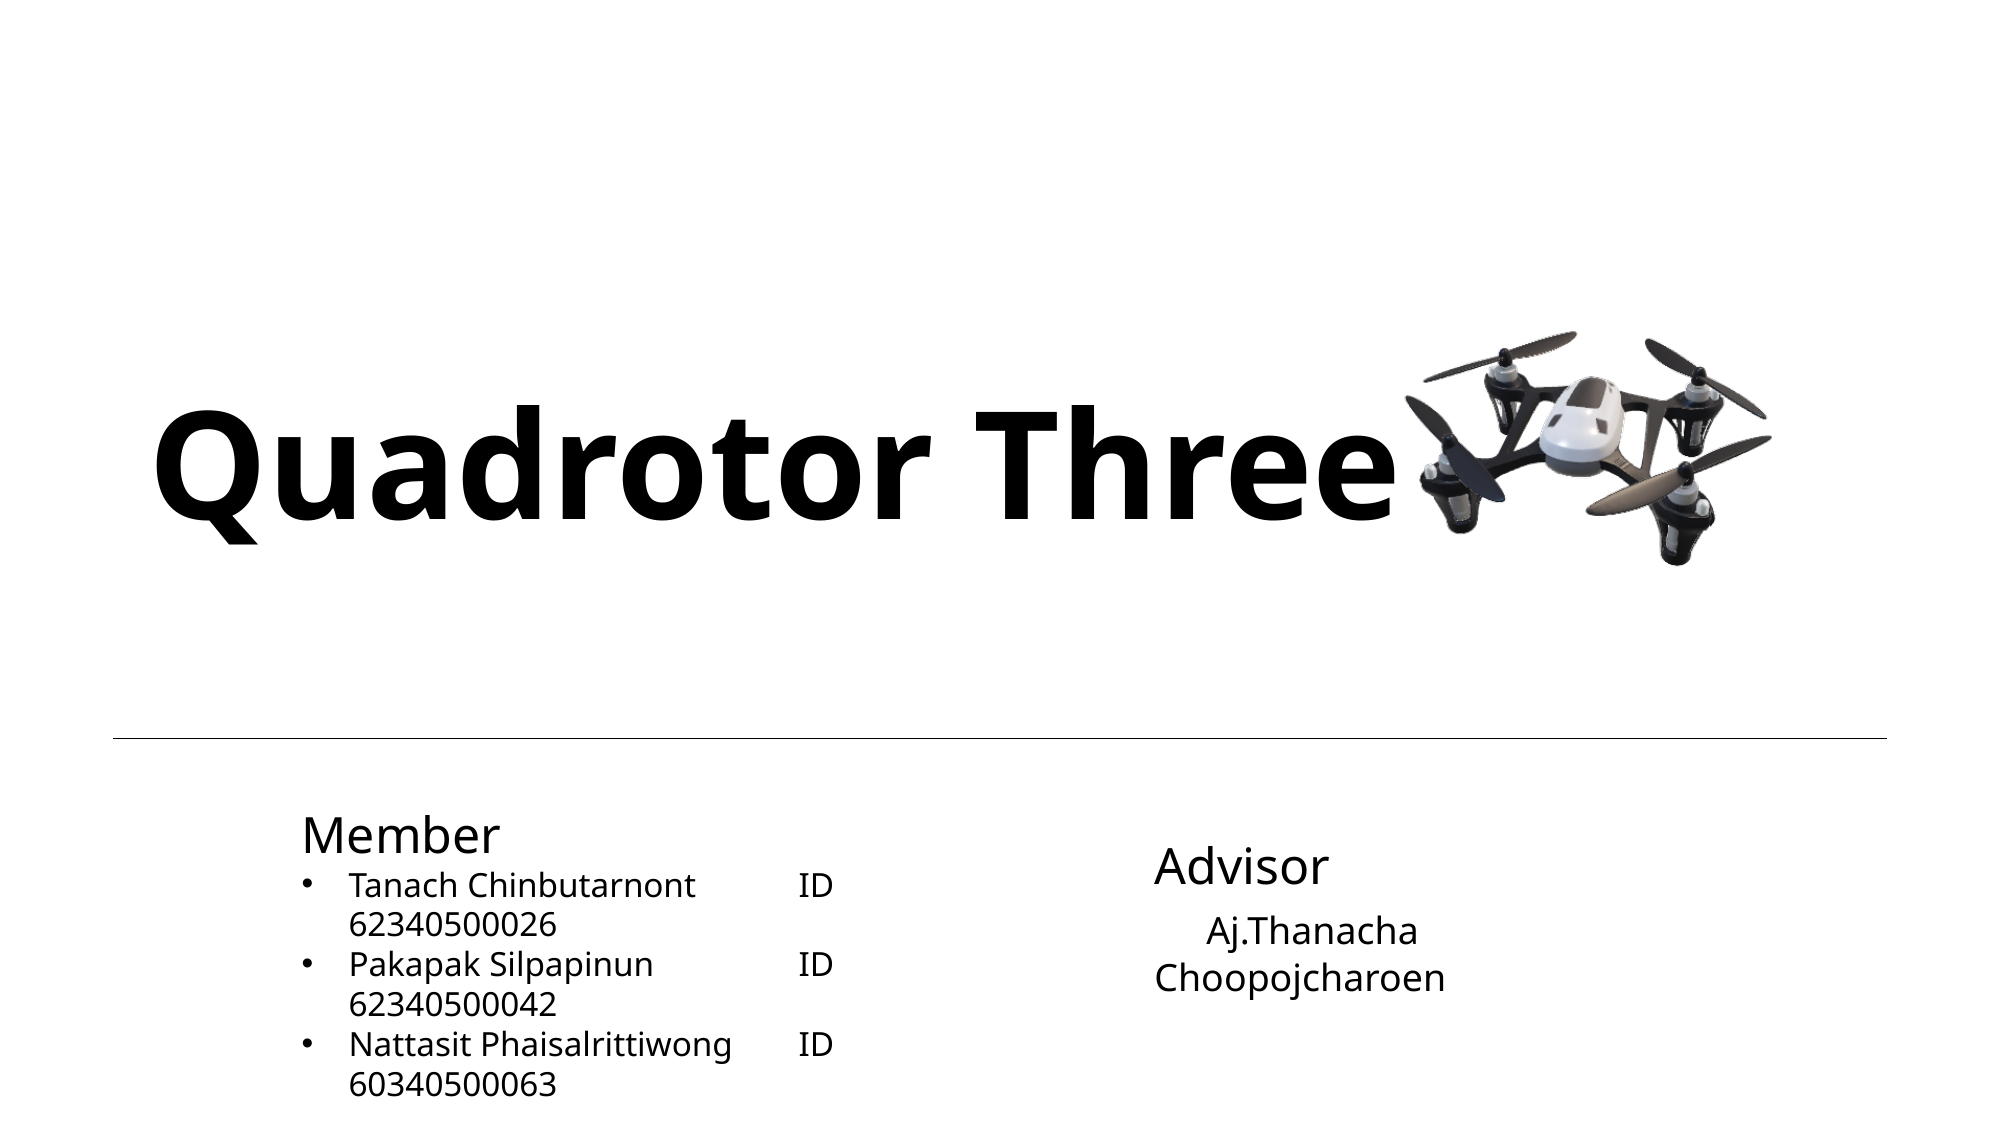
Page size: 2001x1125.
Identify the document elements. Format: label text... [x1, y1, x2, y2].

picture [1388, 301, 1781, 585]
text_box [286, 796, 1713, 1009]
title Quadrotor Three [123, 337, 1388, 560]
